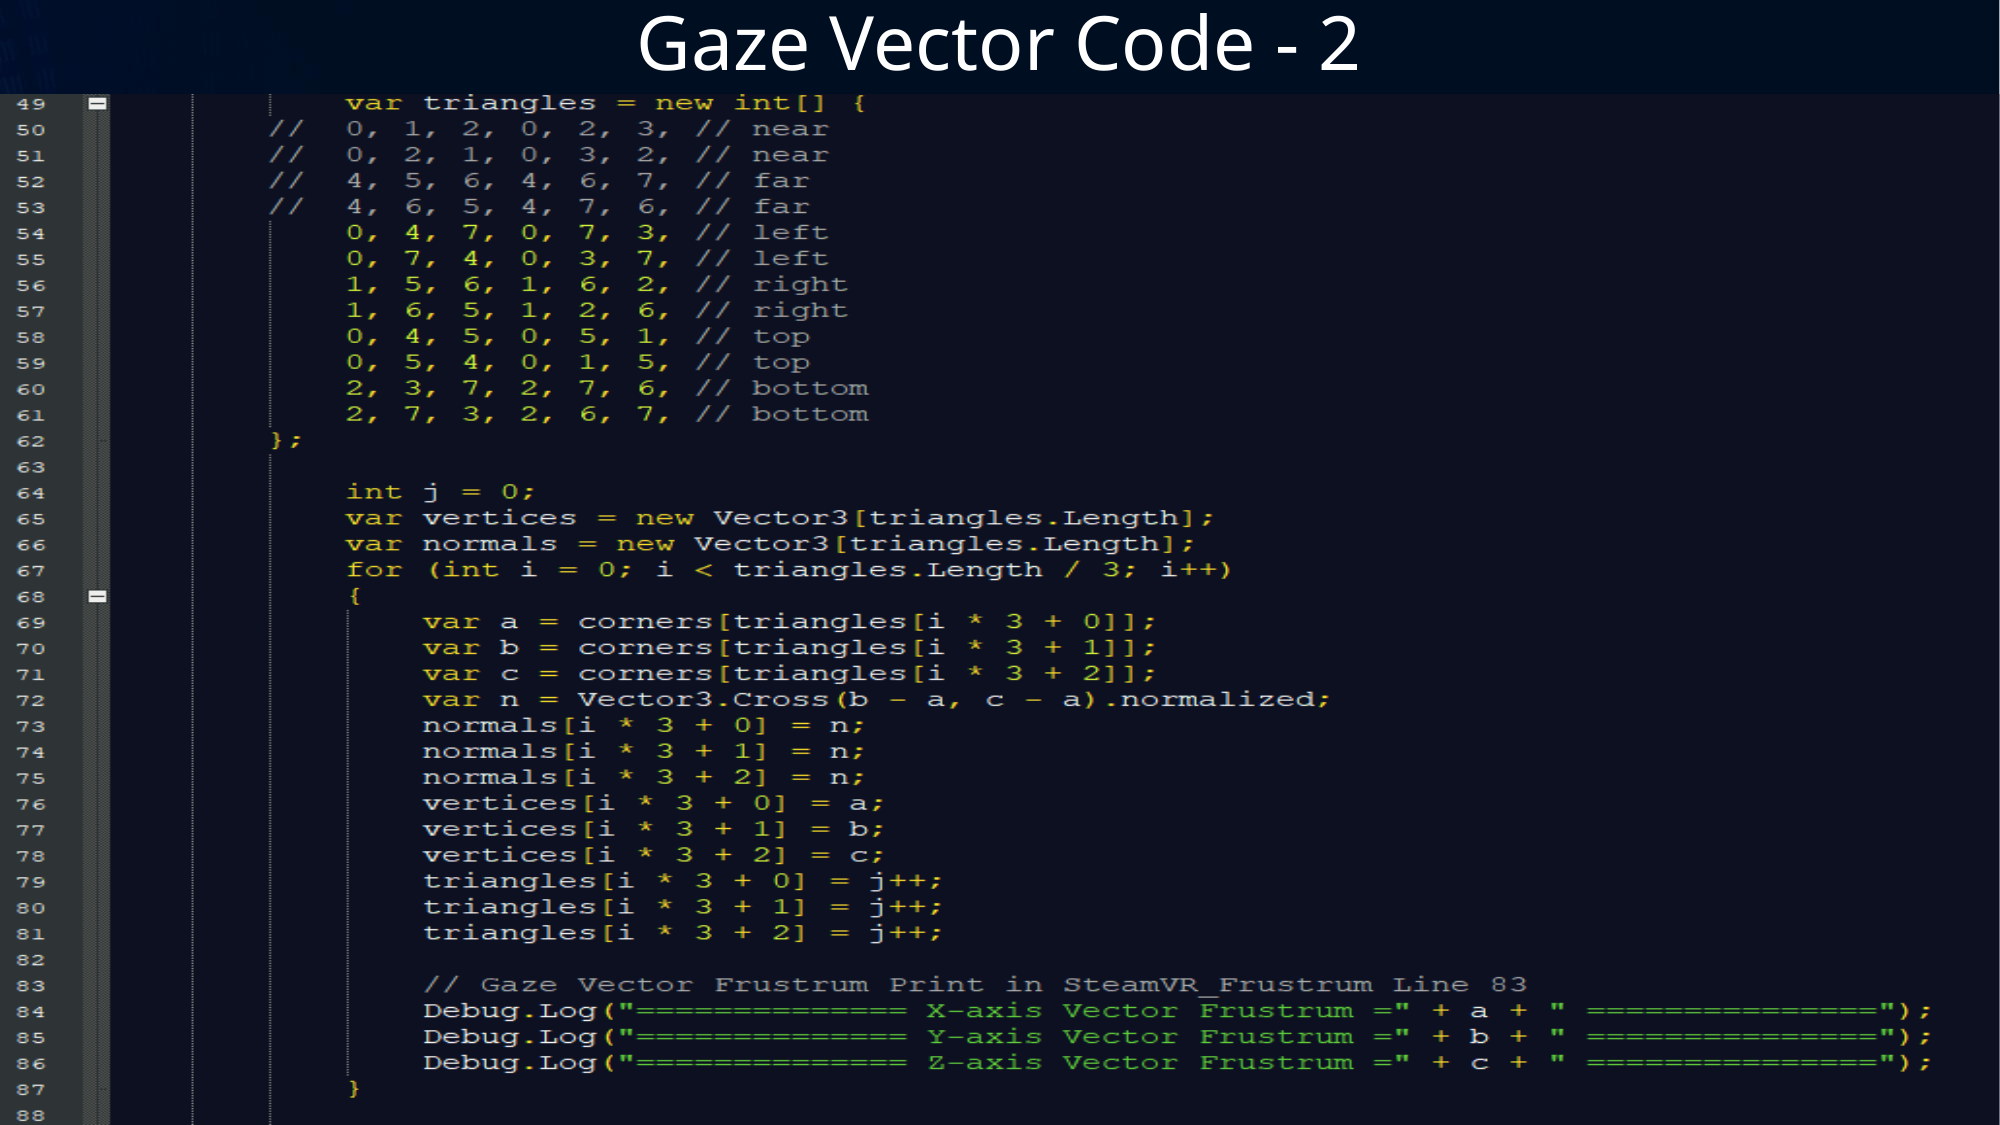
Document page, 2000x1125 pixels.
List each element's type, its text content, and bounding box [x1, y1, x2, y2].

title Gaze Vector Code - 2 [249, 0, 1750, 91]
picture [0, 0, 2000, 1125]
